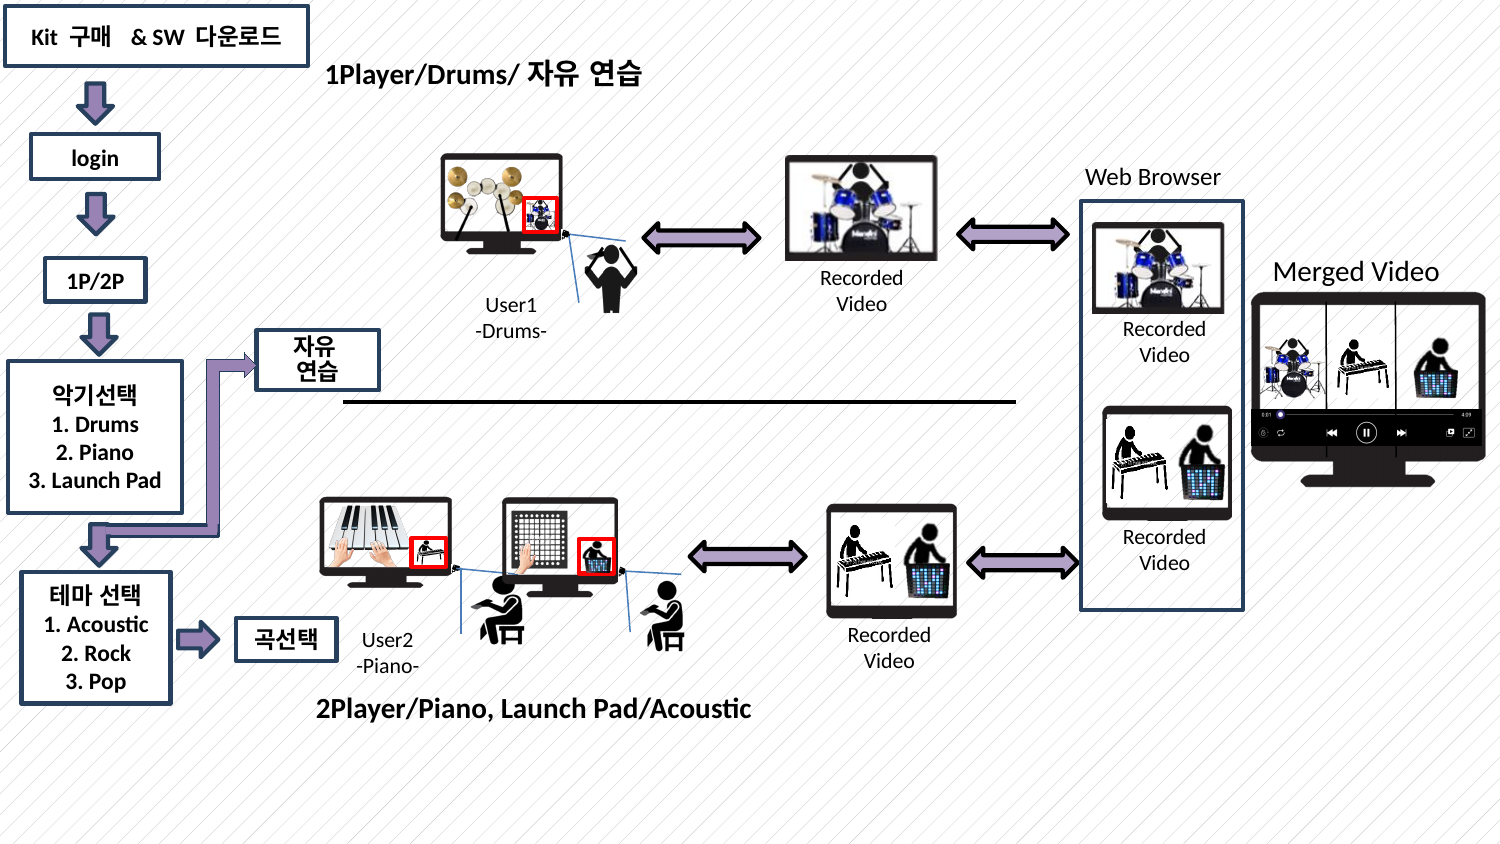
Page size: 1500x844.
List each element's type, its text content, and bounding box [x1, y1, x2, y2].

text_box [969, 545, 1065, 580]
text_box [491, 492, 690, 656]
text_box 2Player/Piano, Launch Pad/Acoustic [301, 681, 943, 732]
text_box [81, 352, 257, 566]
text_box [1273, 244, 1500, 499]
text_box login [29, 132, 161, 181]
text_box 1P/2P [43, 256, 148, 304]
text_box 곡선택 [234, 616, 303, 663]
text_box 테마 선택 1. Acoustic 2. Rock 3. Pop [19, 570, 173, 706]
text_box Kit 구매 & SW 다운로드 [3, 4, 310, 68]
text_box 악기선택 1. Drums 2. Piano 3. Launch Pad [6, 359, 75, 515]
text_box 1Player/Drums/자유 연습 [309, 47, 896, 98]
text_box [784, 155, 940, 325]
text_box [649, 221, 762, 255]
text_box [825, 497, 964, 682]
text_box [76, 191, 116, 237]
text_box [430, 148, 644, 352]
text_box 자유 연습 [254, 328, 381, 392]
text_box [176, 619, 221, 660]
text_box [308, 492, 531, 687]
text_box [956, 217, 1065, 252]
text_box [79, 312, 119, 351]
text_box [75, 81, 116, 126]
text_box [695, 539, 808, 574]
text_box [1070, 153, 1270, 611]
